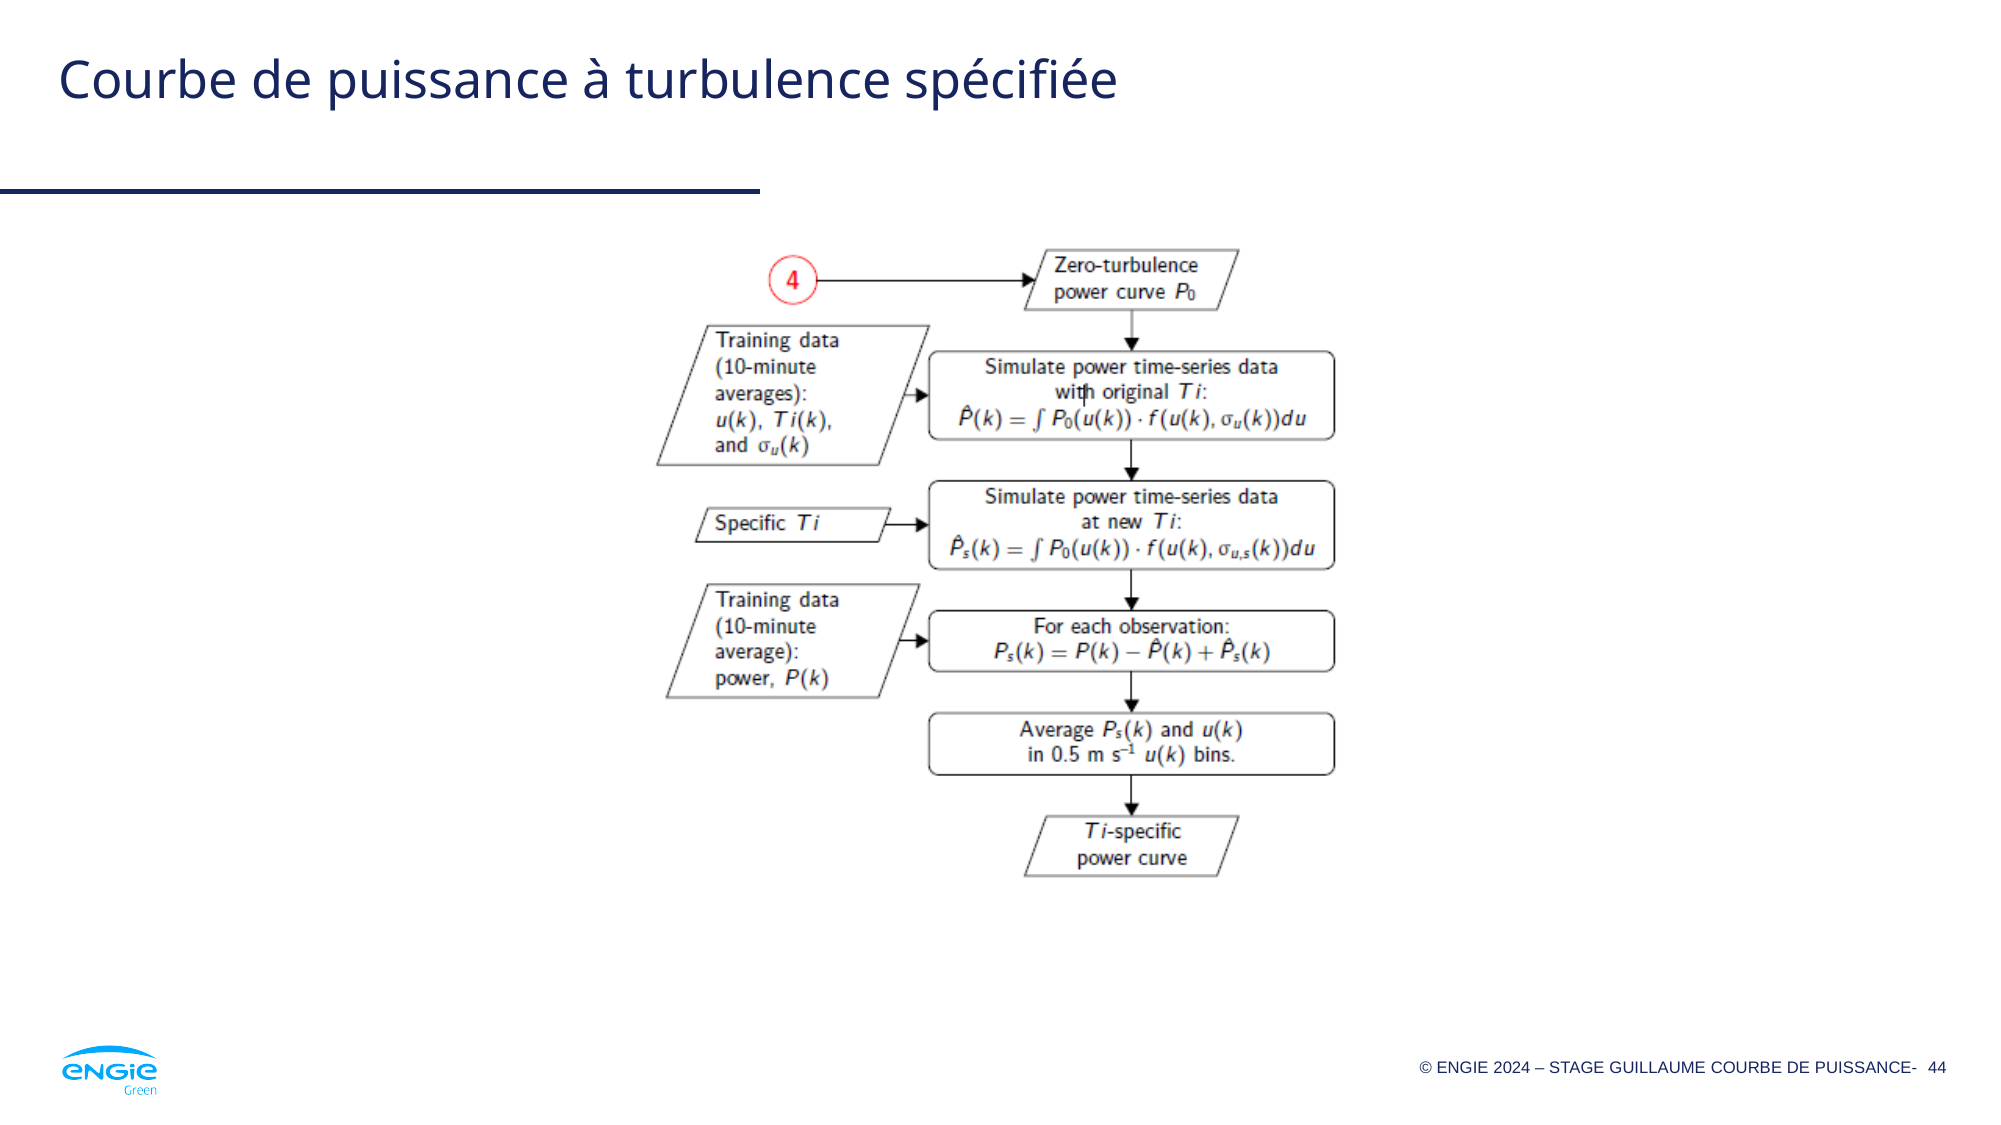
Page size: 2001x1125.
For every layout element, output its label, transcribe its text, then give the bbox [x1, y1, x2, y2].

slide_number 44 [1933, 1049, 1964, 1085]
footer © ENGIE 2024 – Stage guillaume courbe de puissance- [1399, 1049, 1933, 1085]
title Courbe de puissance à turbulence spécifiée [43, 43, 1904, 119]
picture [41, 1028, 178, 1112]
picture [613, 238, 1387, 887]
